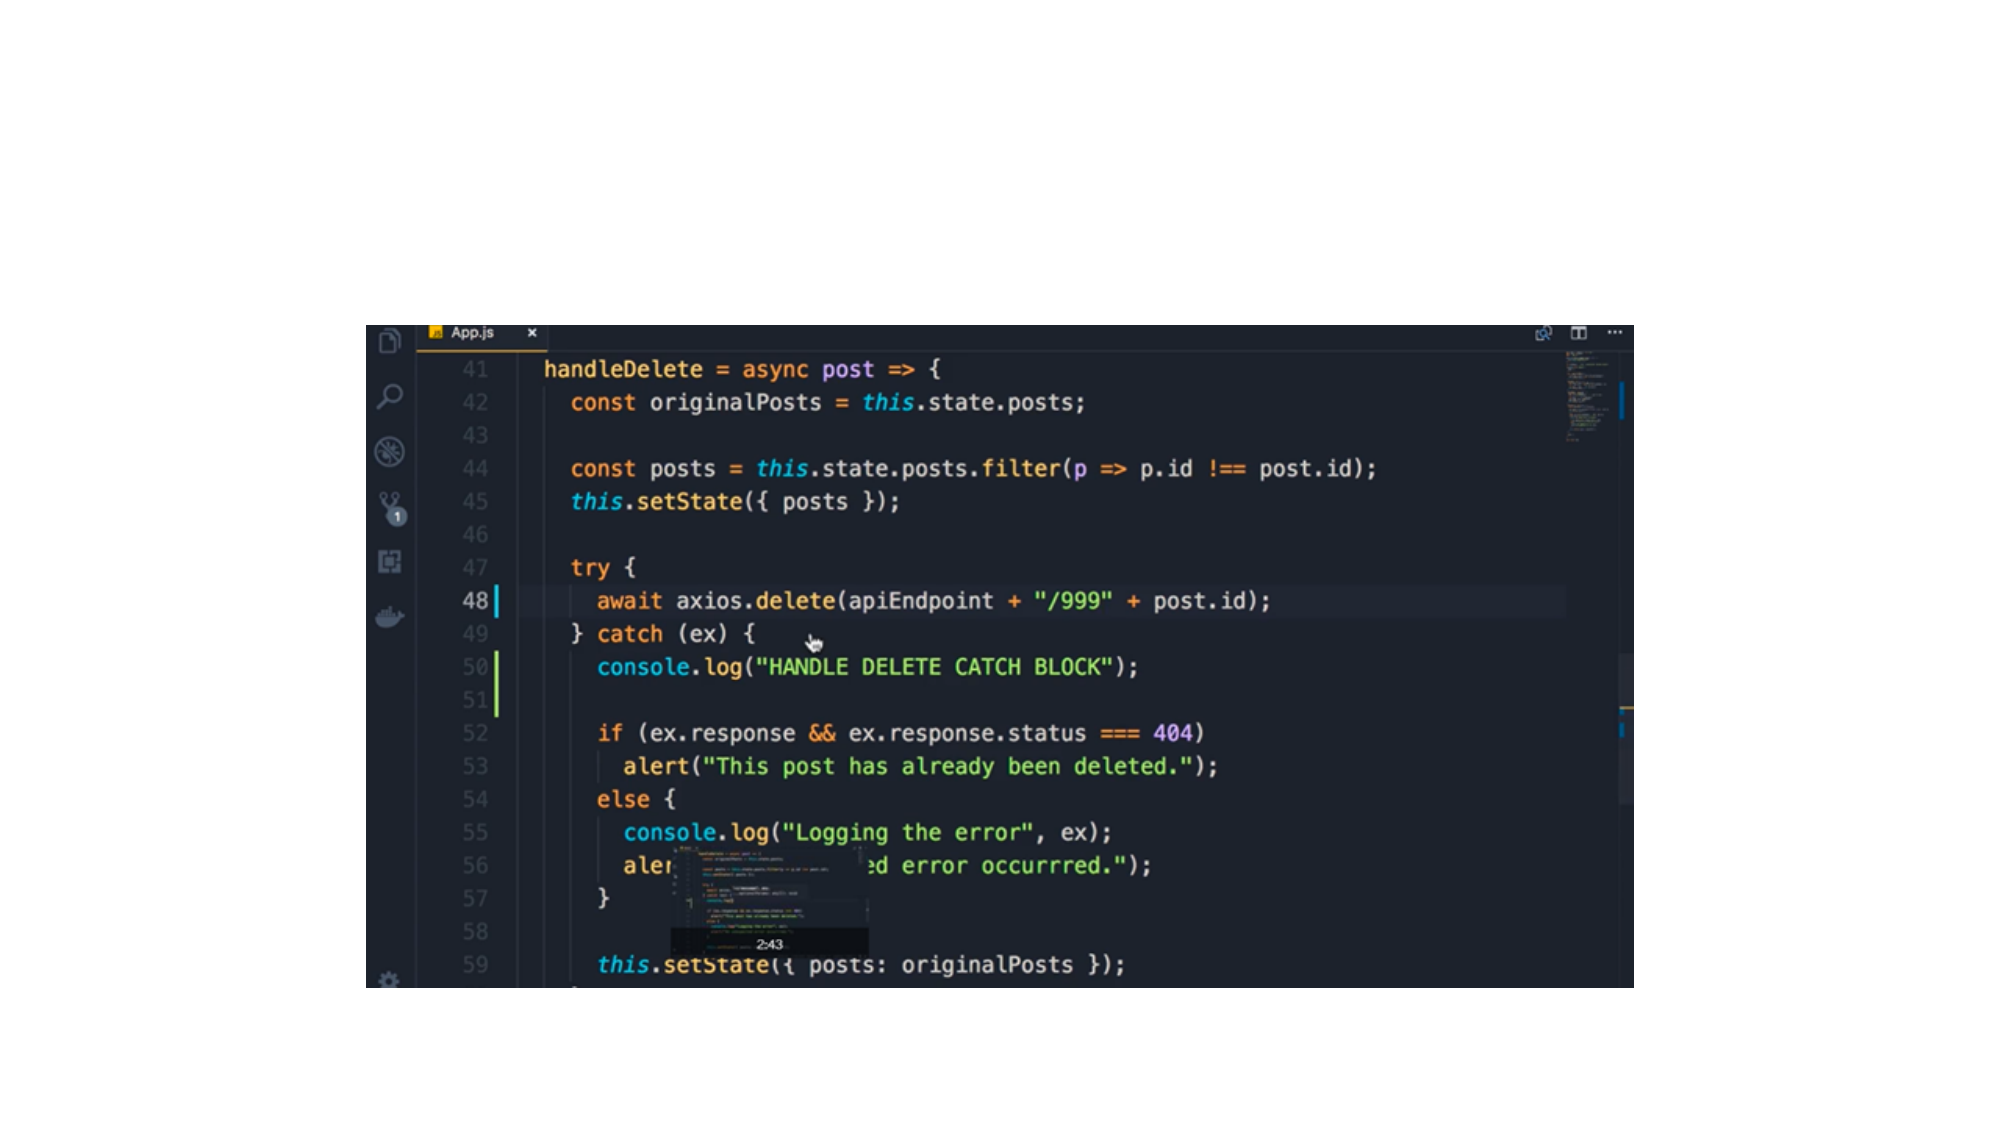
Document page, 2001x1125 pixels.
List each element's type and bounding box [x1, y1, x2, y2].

list [366, 325, 1634, 988]
